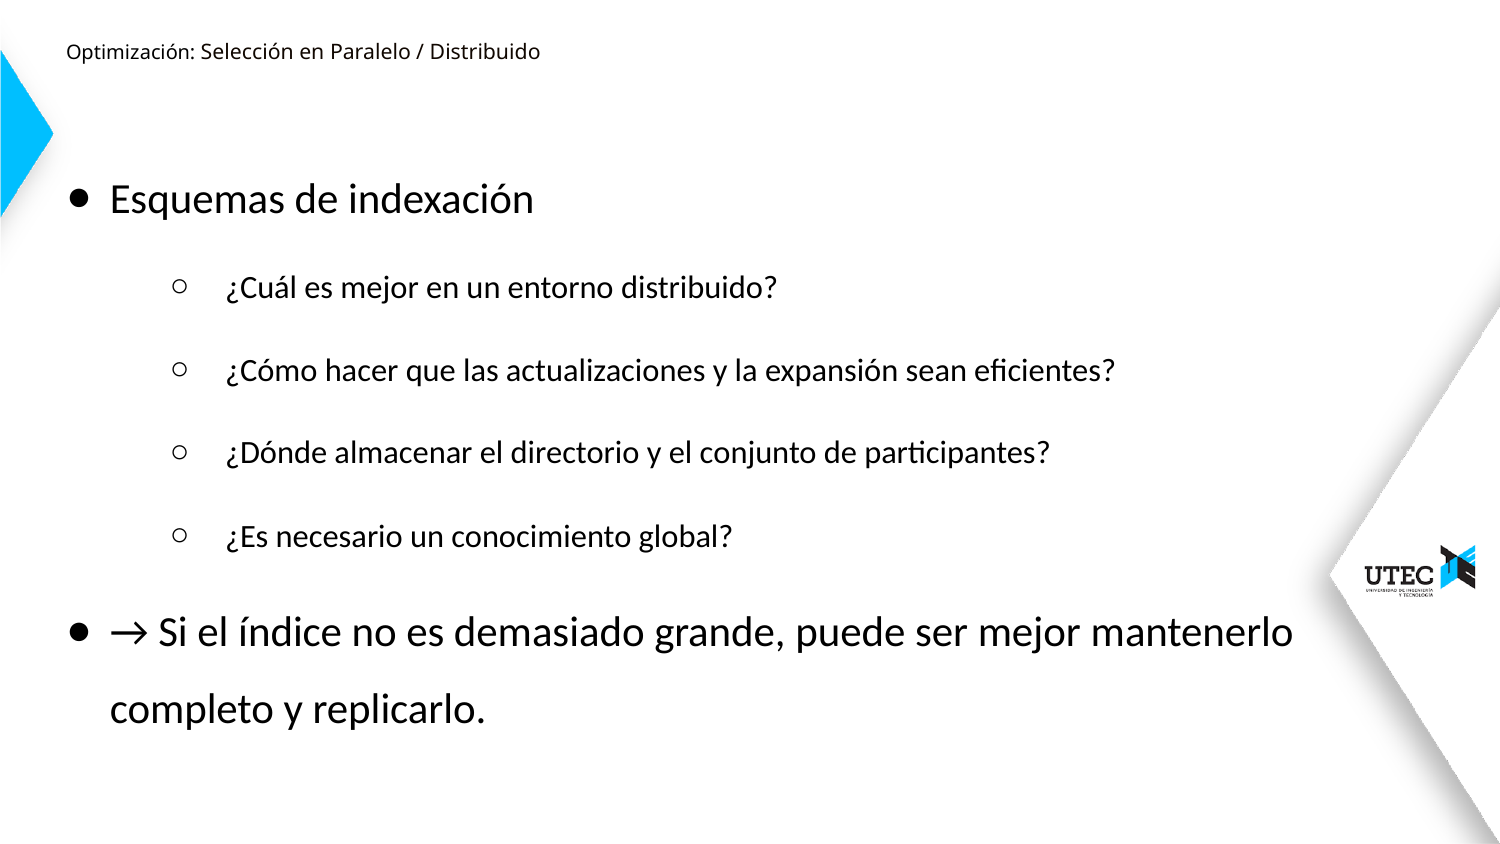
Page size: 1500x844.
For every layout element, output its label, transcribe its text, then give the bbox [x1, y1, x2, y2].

picture [0, 0, 1500, 844]
list Esquemas de indexación ¿Cuál es mejor en un entorno distribuido? ¿Cómo hacer que las actualizaciones y la expansión sean eficientes? ¿Dónde almacenar el directorio y el conjunto de participantes? ¿Es necesario un conocimiento global? → Si el índice no es demasiado grande, puede ser mejor mantenerlo completo y replicarlo. [51, 129, 1327, 750]
title Optimización: Selección en Paralelo / Distribuido [51, 25, 1449, 130]
